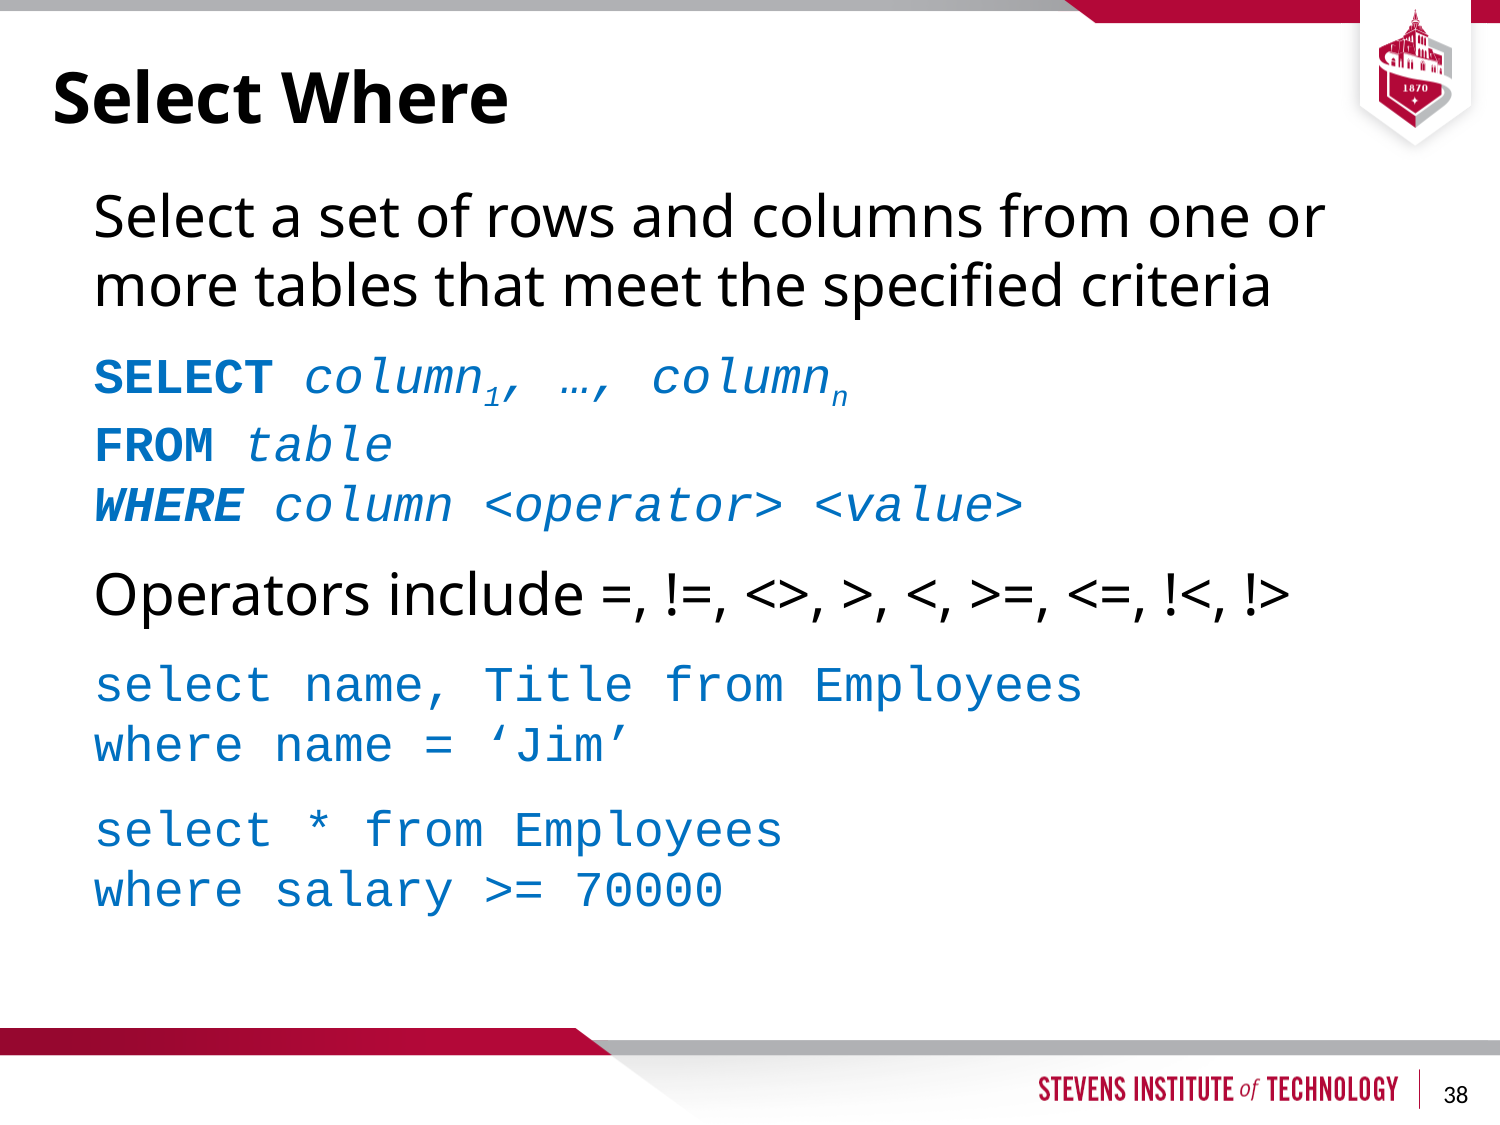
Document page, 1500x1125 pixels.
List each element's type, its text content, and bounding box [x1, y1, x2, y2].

list Select a set of rows and columns from one or more tables that meet the specified criteria SELECT column1, …, columnn FROM table WHERE column <operator> <value> Operators include =, !=, <>, >, <, >=, <=, !<, !> select name, Title from Employees where name = ‘Jim’ select * from Employees where salary >= 70000 Select returns a result table [79, 171, 1400, 912]
title Select Where [37, 45, 1338, 150]
picture [0, 1028, 1500, 1125]
slide_number 38 [1428, 1071, 1490, 1108]
picture [0, 0, 1500, 160]
